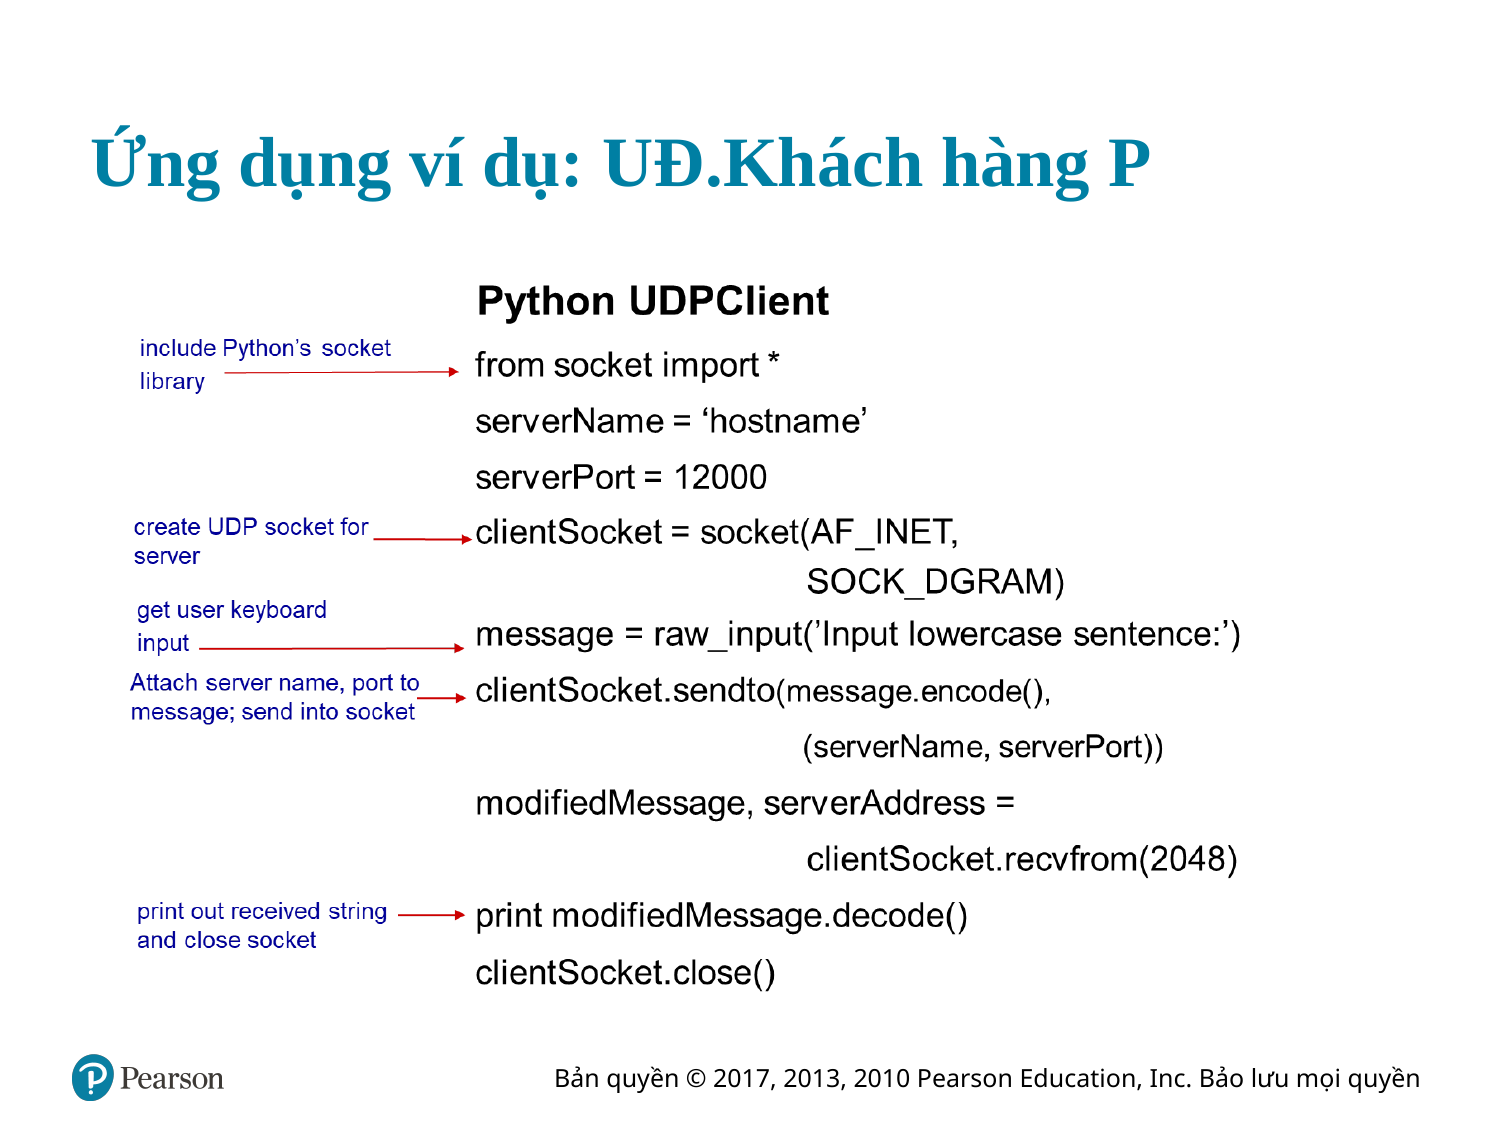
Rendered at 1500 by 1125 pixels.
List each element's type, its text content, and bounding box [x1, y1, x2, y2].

picture [98, 1054, 224, 1101]
picture [72, 1087, 83, 1101]
picture [114, 262, 1262, 1013]
picture [80, 1063, 106, 1088]
picture [72, 1054, 88, 1070]
title Ứng dụng ví dụ: U Đ. Khách hàng P [75, 35, 1425, 216]
